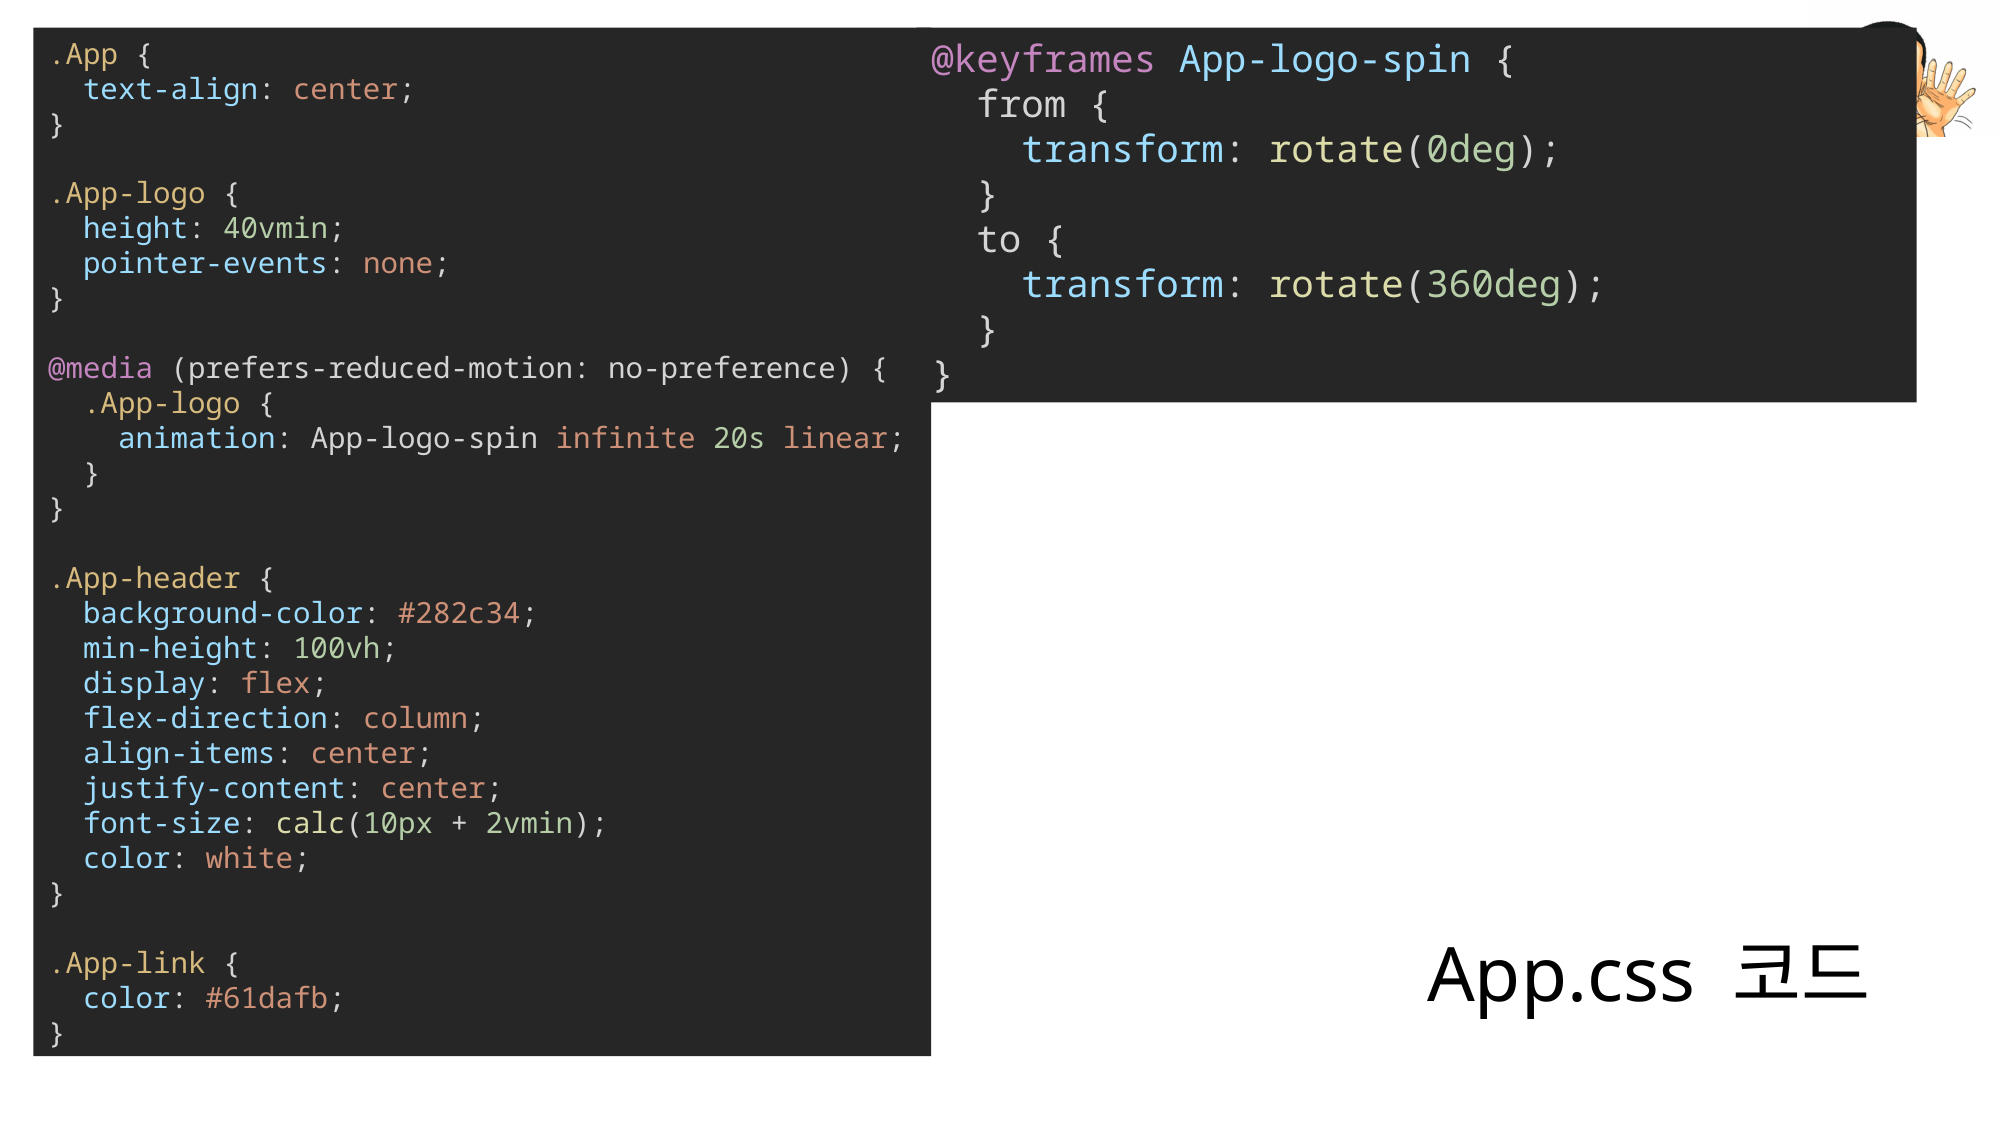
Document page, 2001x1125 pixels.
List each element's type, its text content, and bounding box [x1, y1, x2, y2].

text_box App.css 코드 [1412, 918, 1886, 1024]
text_box .App { text-align: center; } .App-logo { height: 40vmin; pointer-events: none; } @media (prefers-reduced-motion: no-preference) { .App-logo { animation: App-logo-spin infinite 20s linear; } } .App-header { background-color: #282c34; min-height: 100vh; display: flex; flex-direction: column; align-items: center; justify-content: center; font-size: calc(10px + 2vmin); color: white; } .App-link { color: #61dafb; } [33, 27, 932, 1057]
picture [1808, 0, 2000, 137]
text_box @keyframes App-logo-spin { from { transform: rotate(0deg); } to { transform: rotate(360deg); } } [916, 27, 1917, 403]
